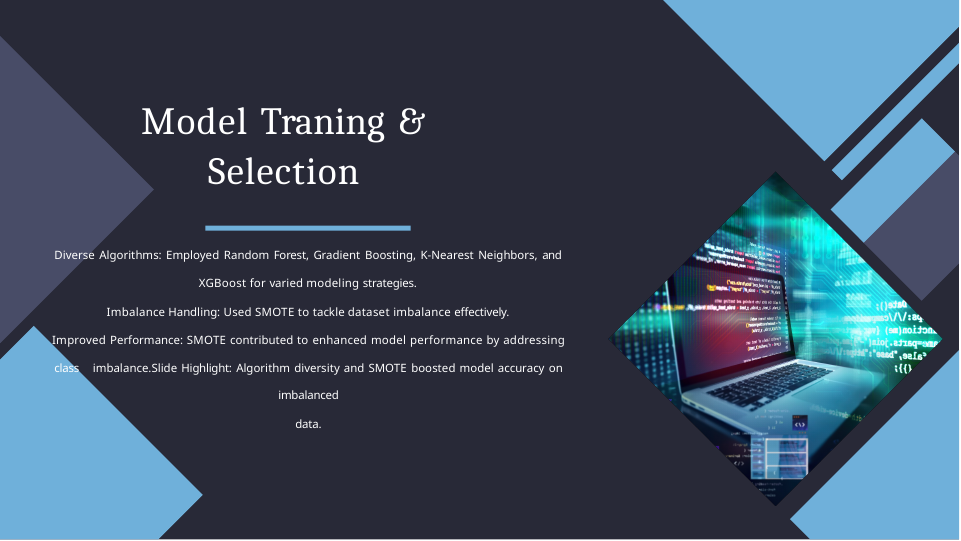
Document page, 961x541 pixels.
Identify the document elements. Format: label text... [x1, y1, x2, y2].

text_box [662, 0, 960, 42]
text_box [0, 35, 204, 540]
title Model Traning & Selection [208, 90, 442, 192]
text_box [608, 42, 960, 506]
text_box Diverse Algorithms: Employed Random Forest, Gradient Boosting, K-Nearest Neighbors, and XGBoost for varied modeling strategies. Imbalance Handling: Used SMOTE to tackle dataset imbalance eﬀectively. Improved Performance: SMOTE contributed to enhanced model performance by addressing class imbalance.Slide Highlight: Algorithm diversity and SMOTE boosted model accuracy on imbalanced data. [208, 246, 572, 432]
text_box [789, 514, 960, 540]
text_box [208, 225, 411, 231]
